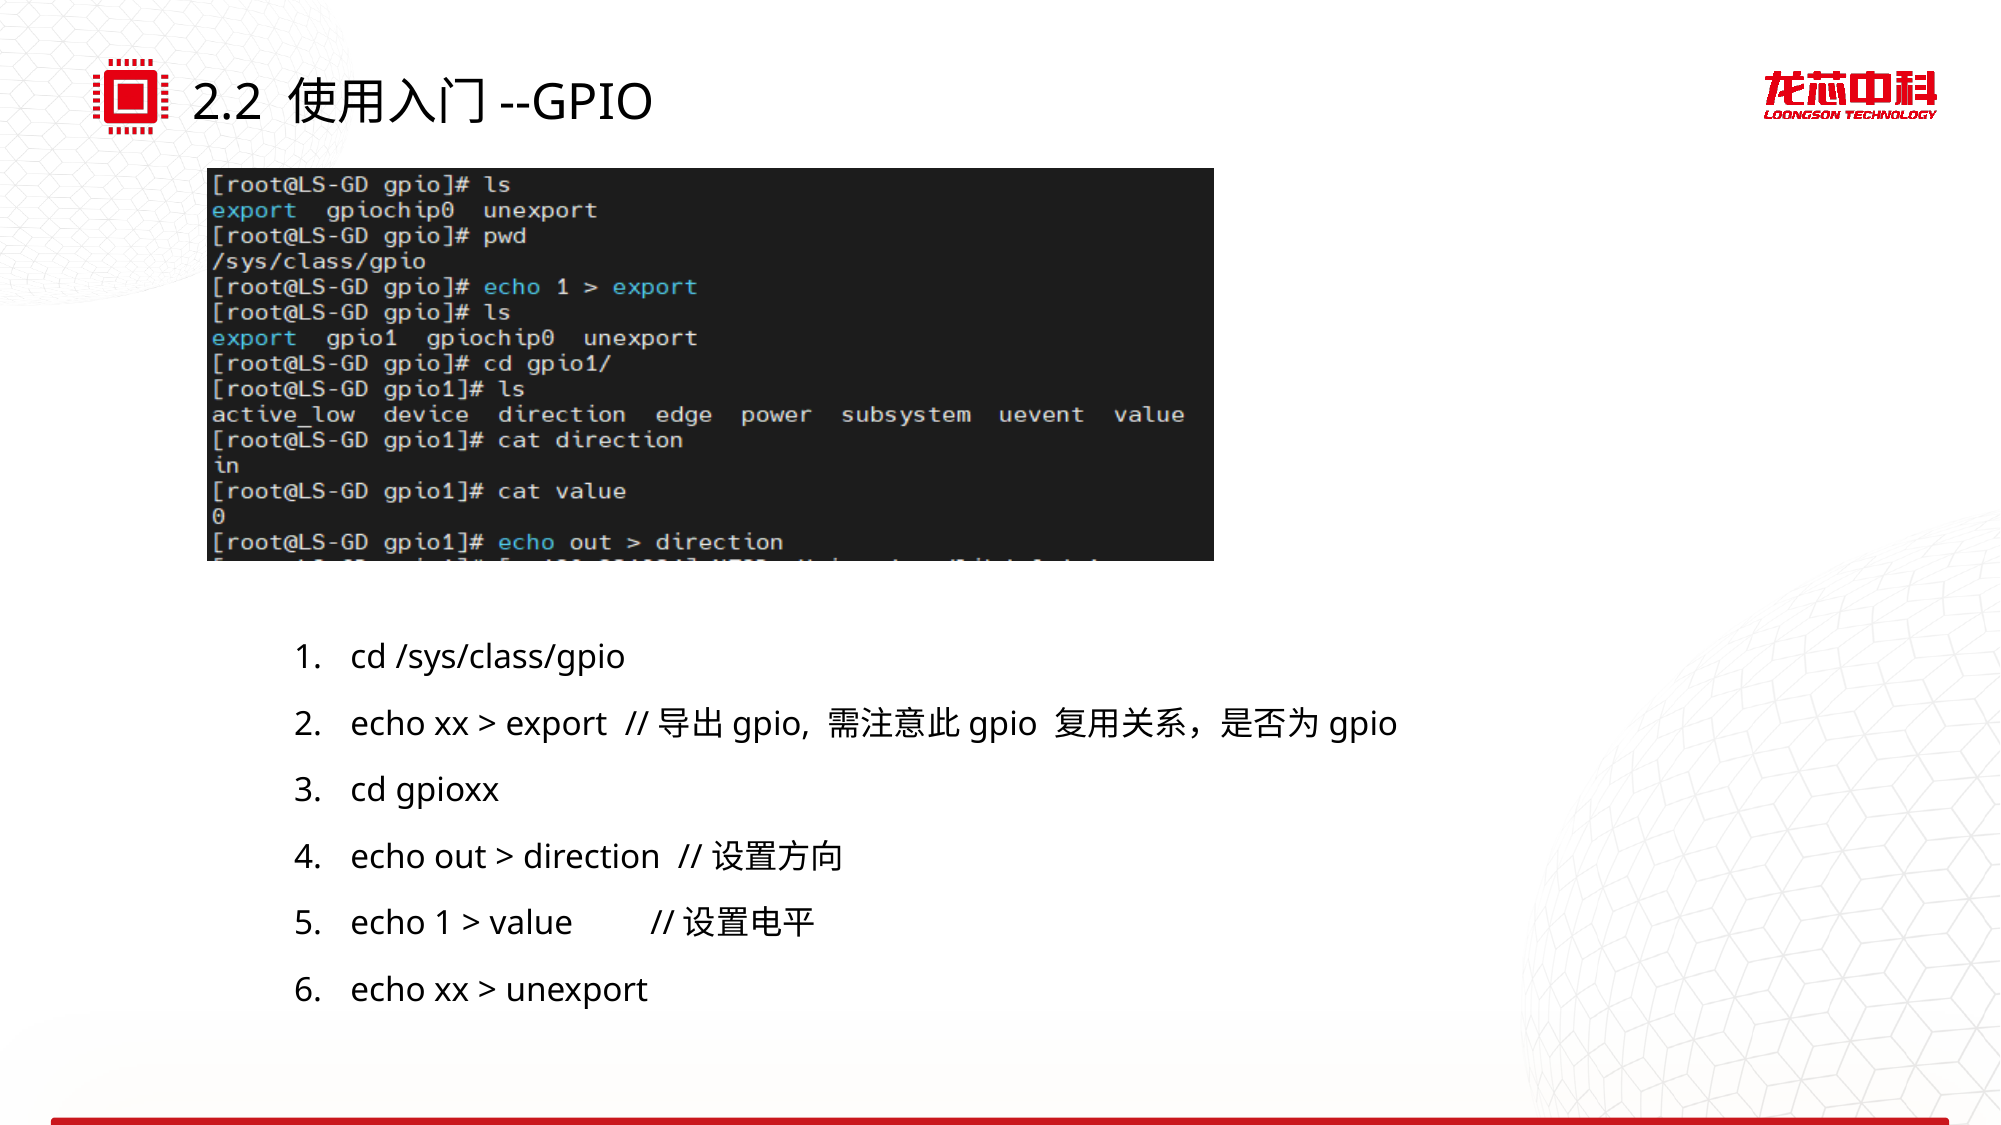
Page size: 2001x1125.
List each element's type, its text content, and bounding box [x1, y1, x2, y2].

text_box 2.2 使用入门--GPIO [177, 68, 919, 144]
text_box cd /sys/class/gpio echo xx > export //导出gpio, 需注意此gpio 复用关系，是否为gpio cd gpioxx echo out > direction //设置方向 echo 1 > value //设置电平 echo xx > unexport [207, 609, 1469, 1057]
picture [0, 0, 1214, 561]
picture [1520, 486, 2001, 1125]
picture [1764, 71, 1937, 119]
